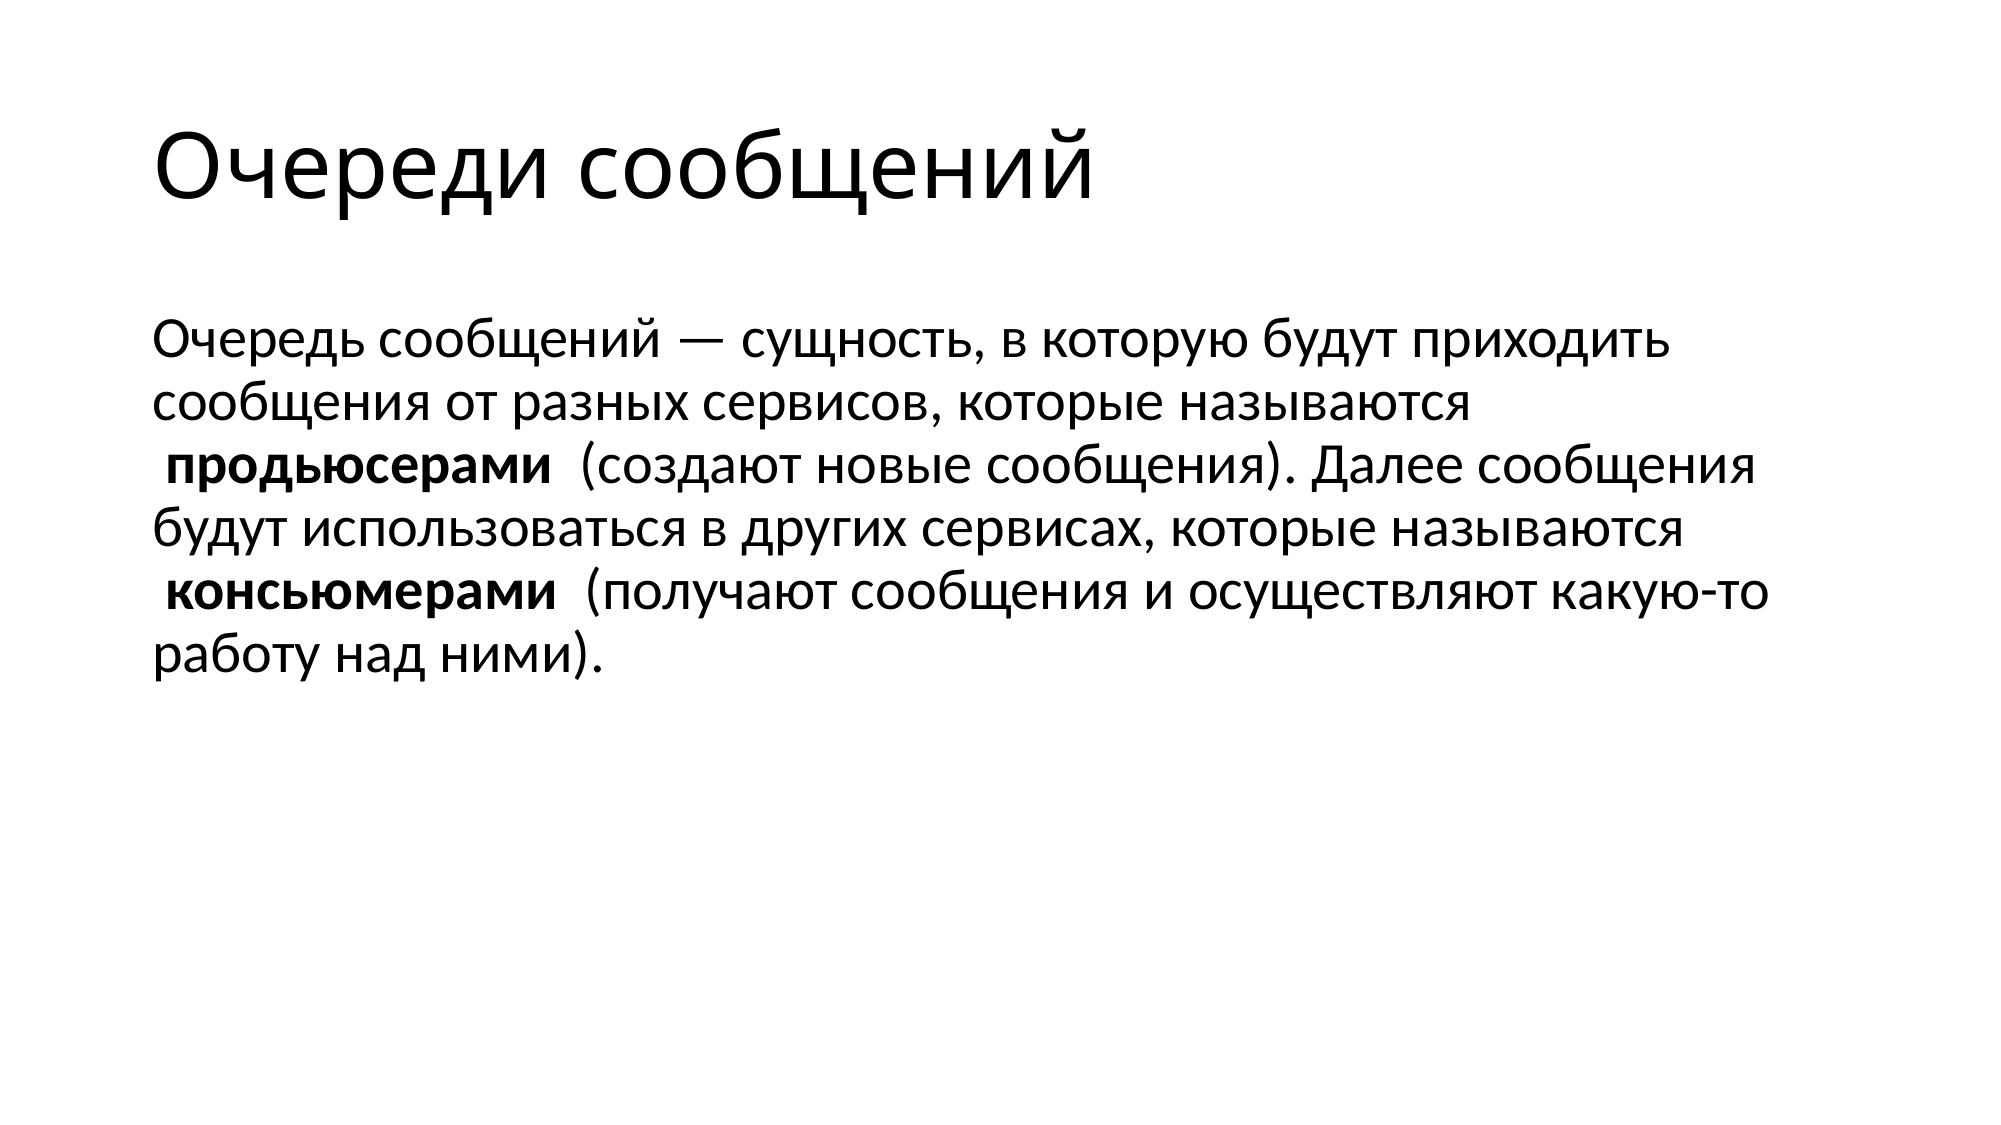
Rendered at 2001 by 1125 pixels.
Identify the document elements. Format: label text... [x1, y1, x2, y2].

list Очередь сообщений — сущность, в которую будут приходить сообщения от разных сервисов, которые называются продьюсерами (создают новые сообщения). Далее сообщения будут использоваться в других сервисах, которые называются консьюмерами (получают сообщения и осуществляют какую-то работу над ними). [137, 299, 1863, 1014]
title Очереди сообщений [137, 59, 1863, 278]
